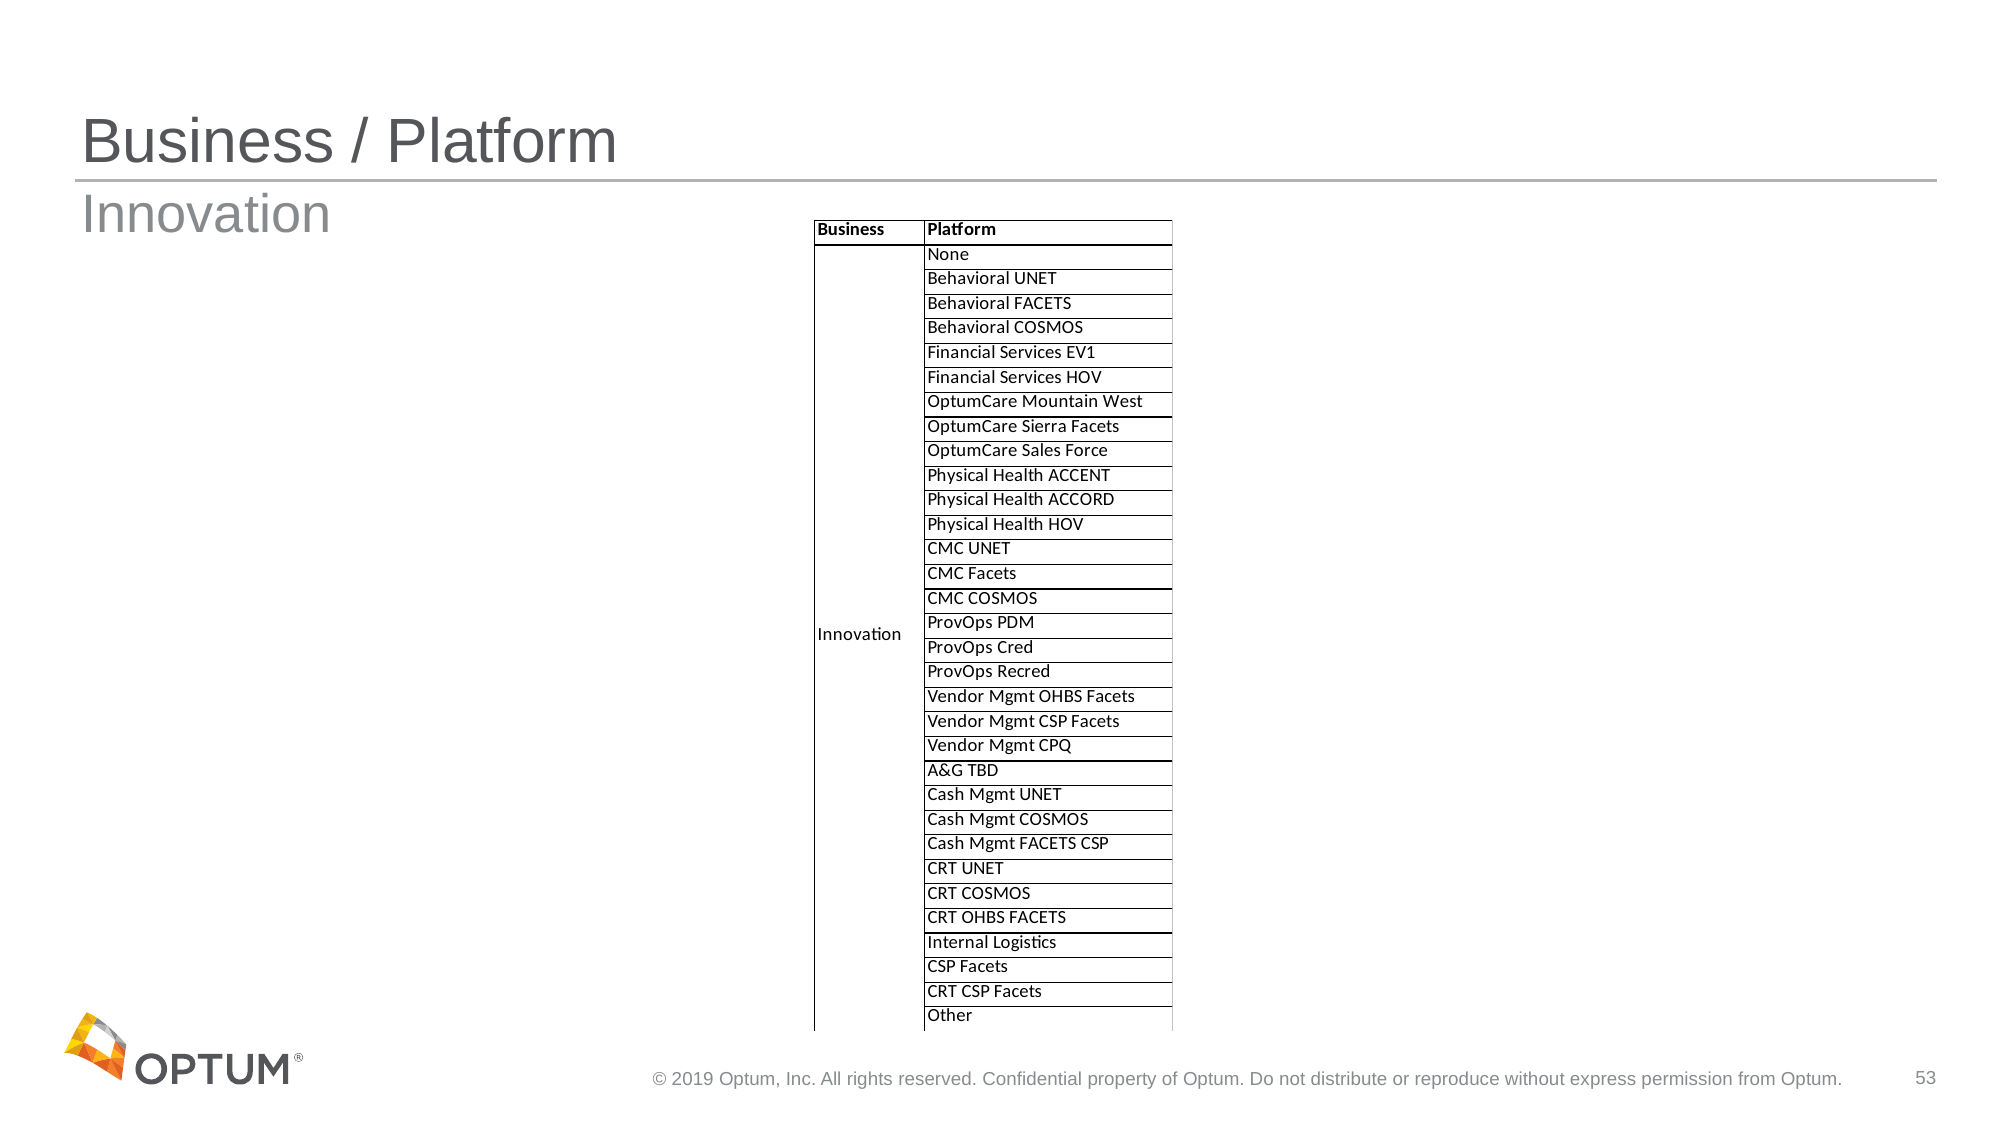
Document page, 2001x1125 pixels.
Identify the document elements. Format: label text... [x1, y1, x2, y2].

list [814, 219, 1173, 1032]
slide_number 53 [1848, 1057, 1937, 1096]
footer © 2019 Optum, Inc. All rights reserved. Confidential property of Optum. Do not distribute or reproduce without express permission from Optum. [500, 1052, 1842, 1104]
title Business / Platform [81, 0, 1938, 177]
list Innovation [81, 183, 1938, 265]
